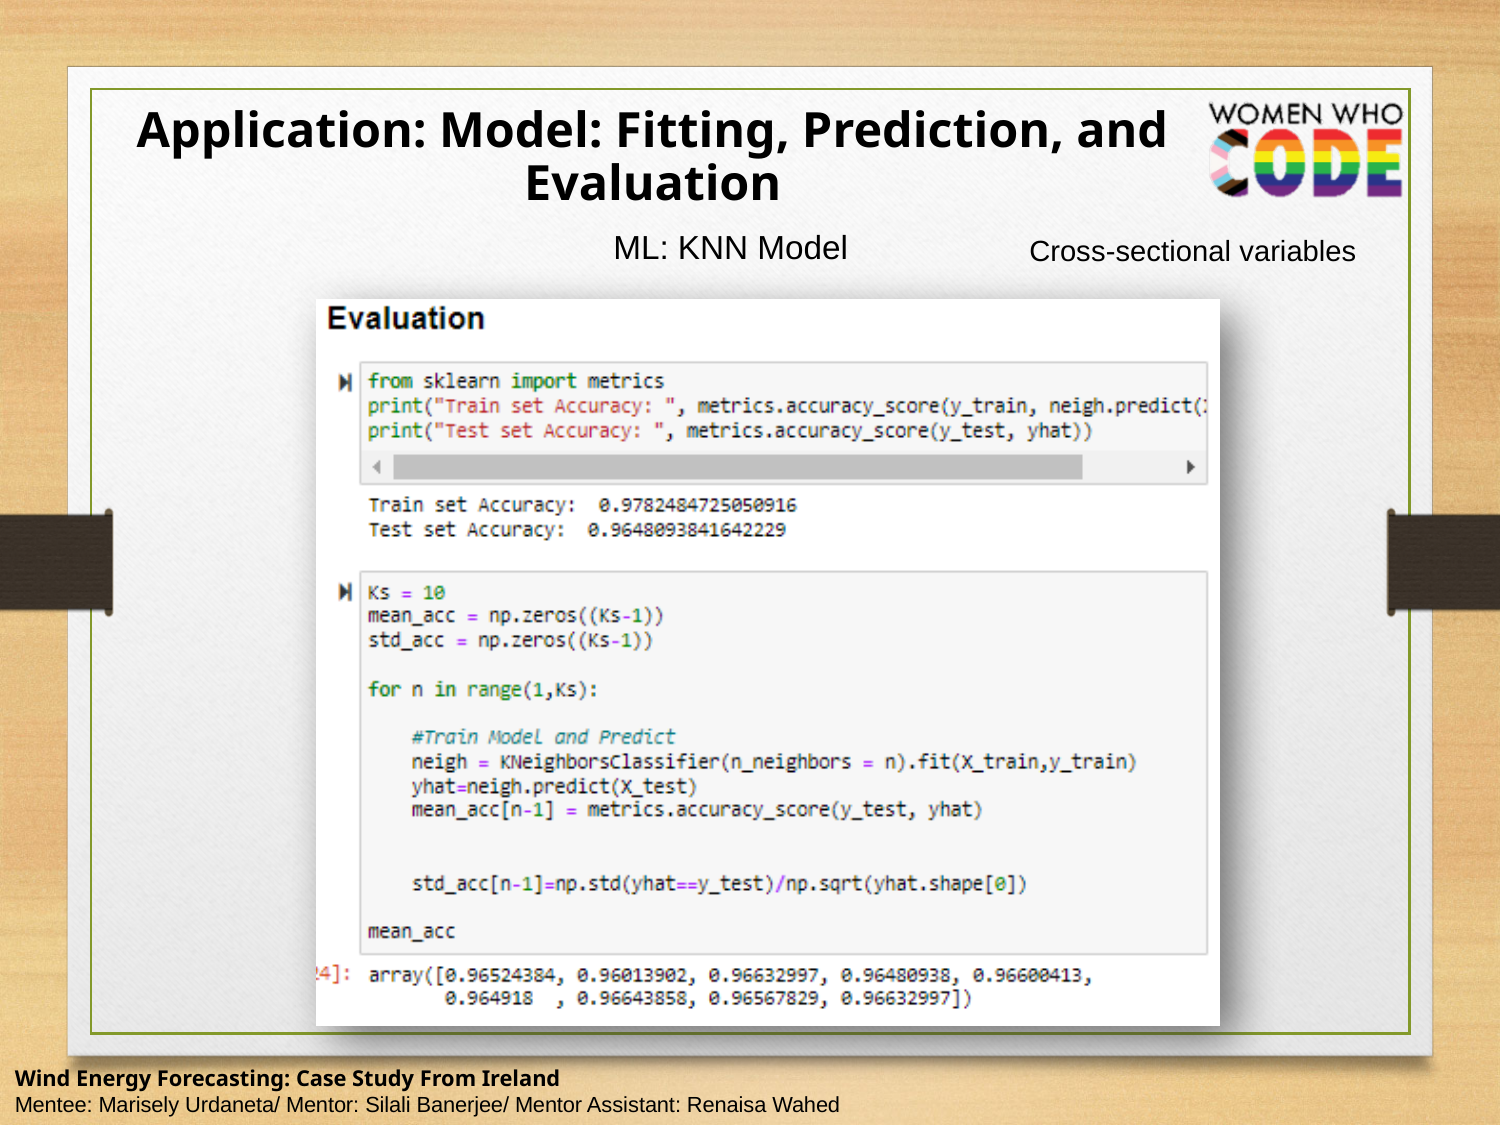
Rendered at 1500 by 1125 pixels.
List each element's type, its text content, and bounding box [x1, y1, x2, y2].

text_box ML: KNN Model [470, 218, 991, 274]
text_box Cross-sectional variables [968, 225, 1418, 275]
text_box Application: Model: Fitting, Prediction, and Evaluation [82, 98, 1223, 219]
text_box Wind Energy Forecasting: Case Study From Ireland Mentee: Marisely Urdaneta/ Mentor: Silali Banerjee/ Mentor Assistant: Renaisa Wahed [0, 1056, 1500, 1124]
picture [0, 0, 1500, 1056]
